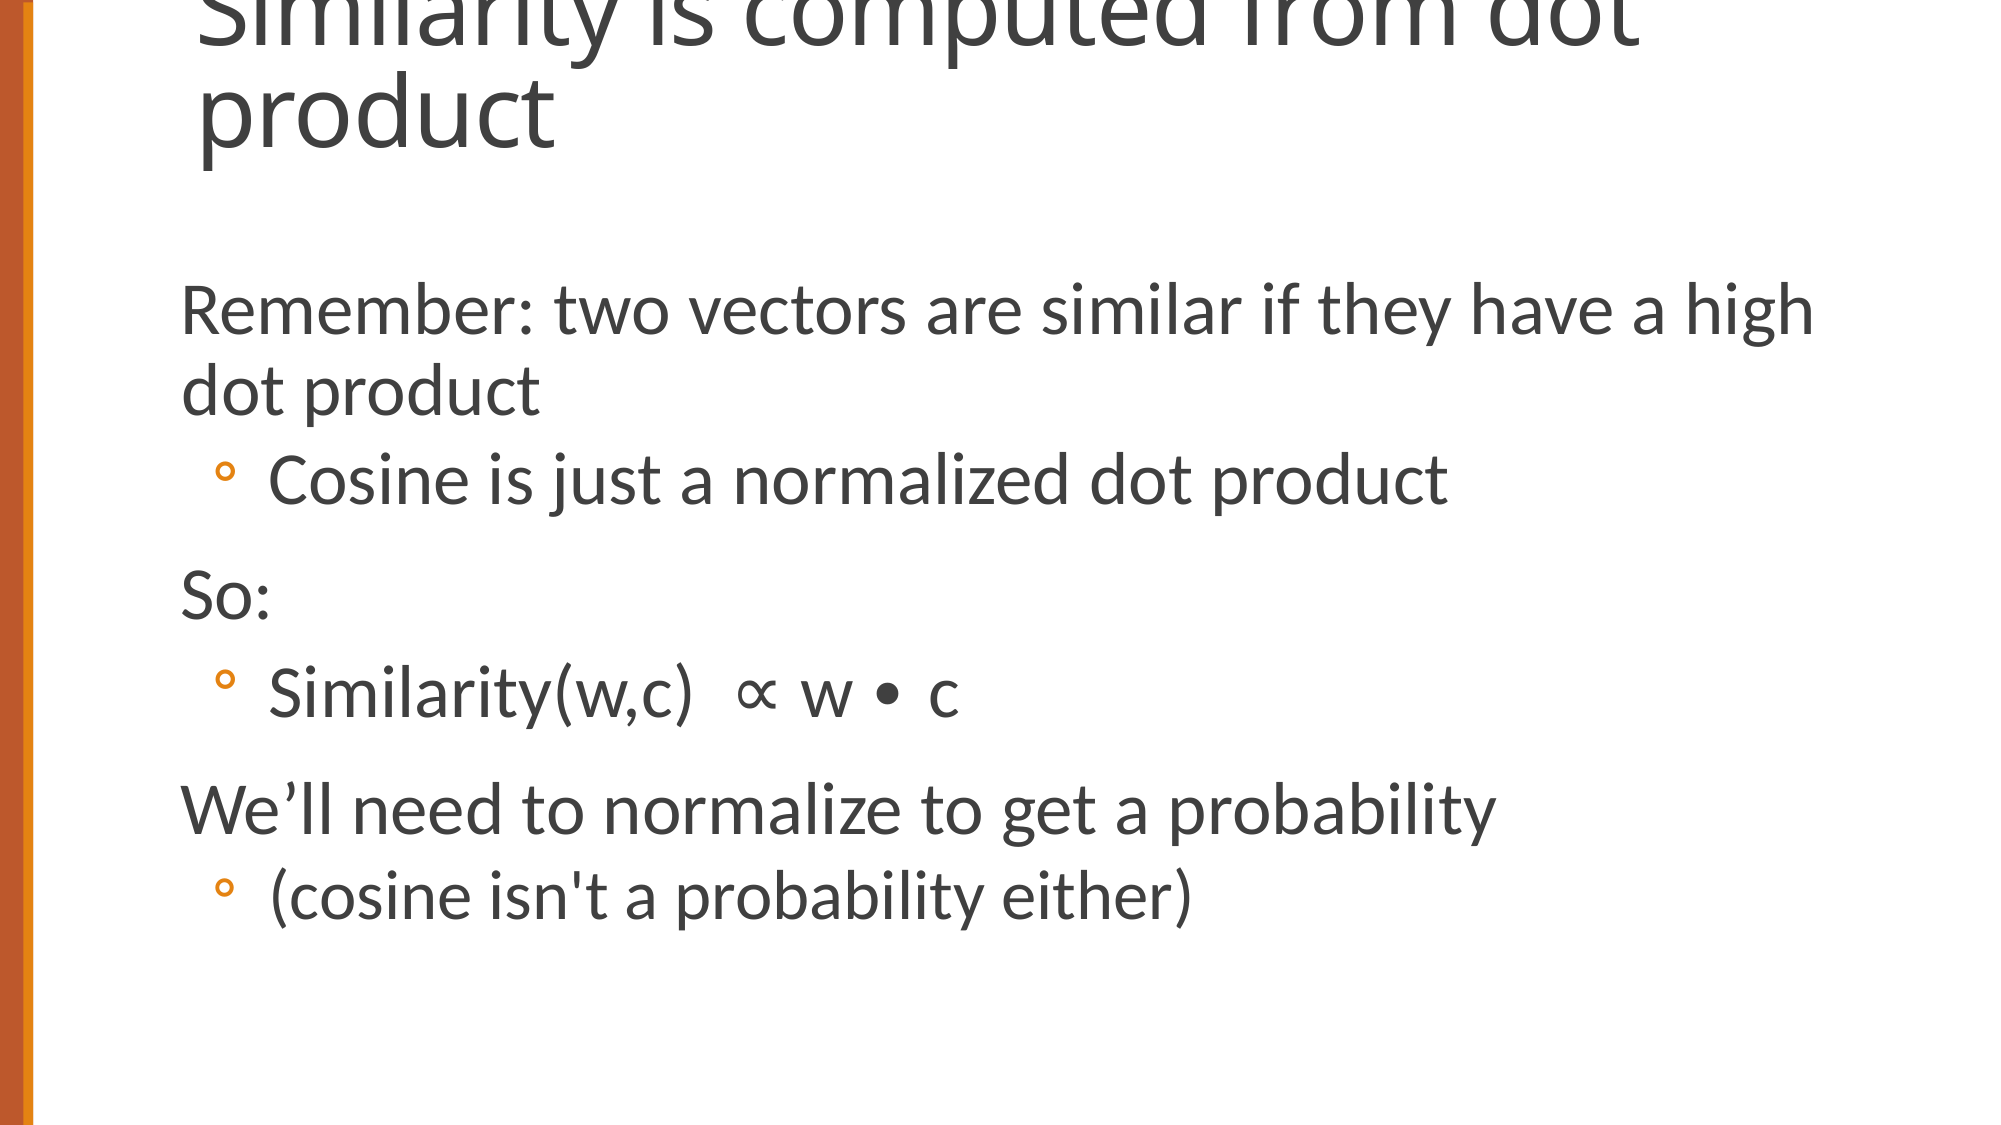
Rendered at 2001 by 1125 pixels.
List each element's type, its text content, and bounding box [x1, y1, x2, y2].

slide_number 78 [300, 912, 625, 969]
list Remember: two vectors are similar if they have a high dot product Cosine is just a normalized dot product So: Similarity(w,c) ∝ w ∙ c We’ll need to normalize to get a probability (cosine isn't a probability either) [180, 262, 1830, 1013]
title Similarity is computed from dot product [180, 26, 1830, 175]
